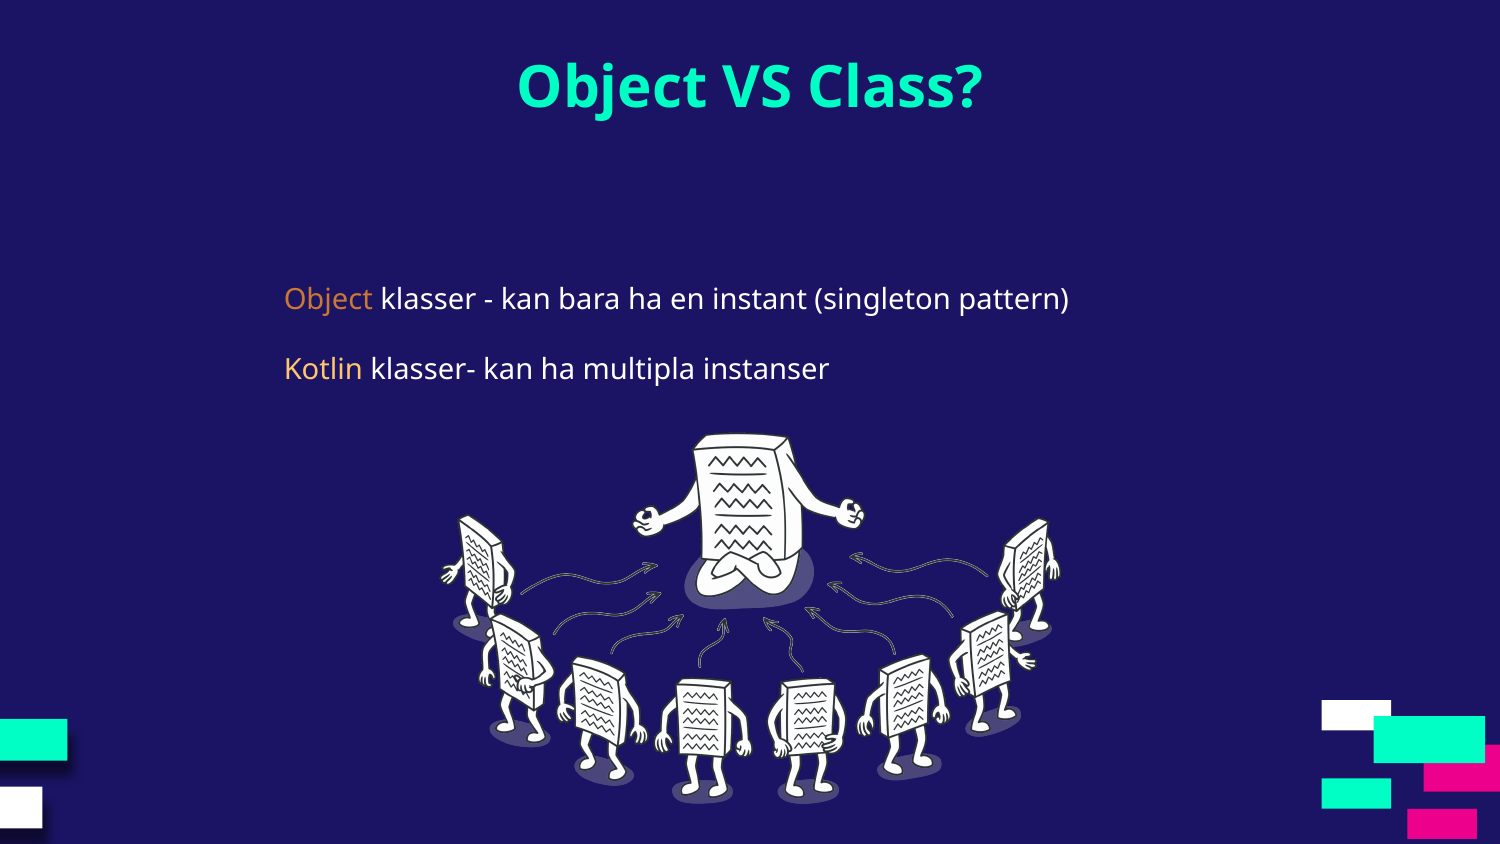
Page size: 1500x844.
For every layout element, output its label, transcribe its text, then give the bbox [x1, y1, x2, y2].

text_box [1423, 744, 1500, 792]
title Object VS Class? [375, 33, 1125, 144]
text_box [1321, 700, 1392, 731]
text_box [1407, 808, 1477, 839]
text_box [0, 718, 68, 761]
text_box Object klasser - kan bara ha en instant (singleton pattern) Kotlin klasser- kan ha multipla instanser [268, 265, 1232, 401]
text_box [1321, 778, 1392, 809]
text_box [1373, 716, 1486, 764]
text_box [0, 786, 43, 829]
picture [436, 416, 1064, 809]
